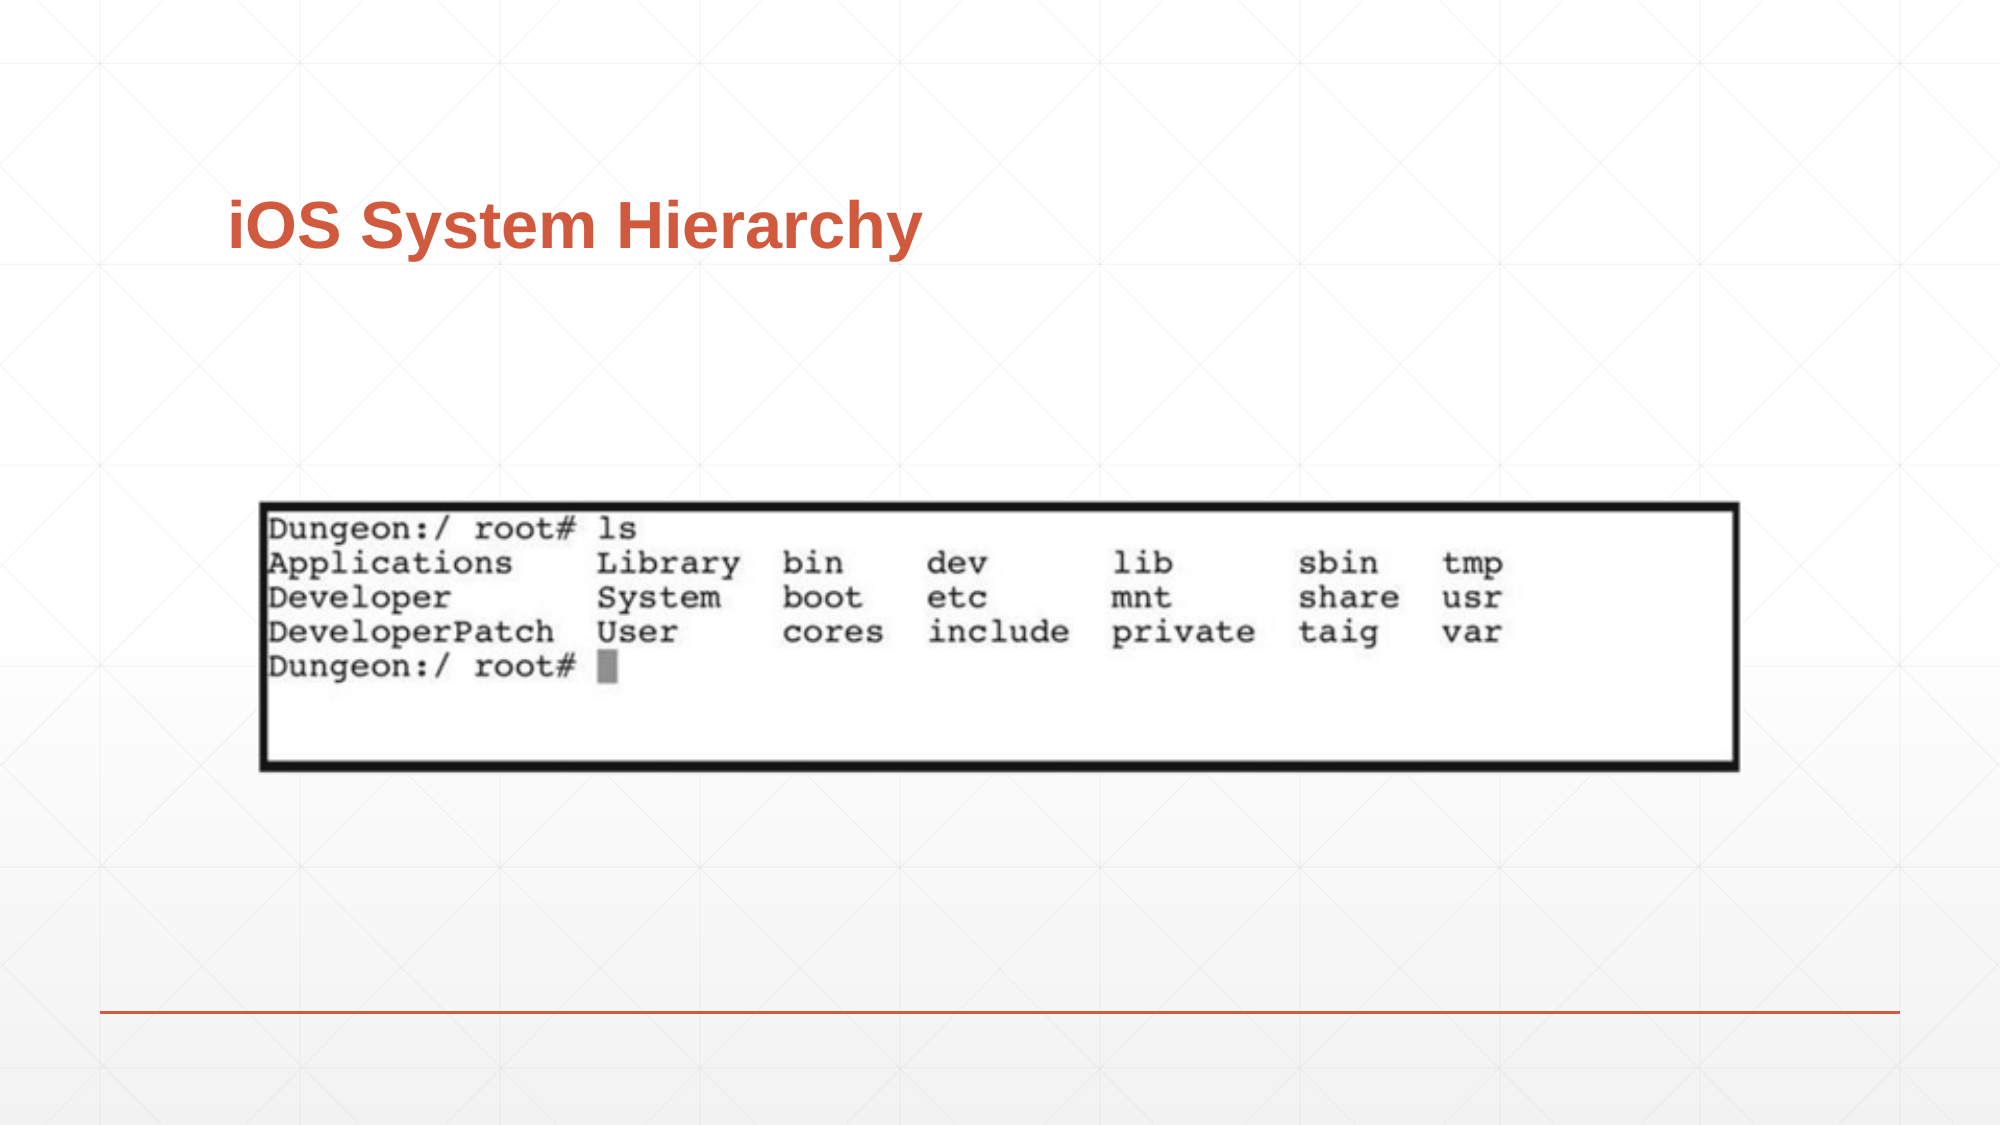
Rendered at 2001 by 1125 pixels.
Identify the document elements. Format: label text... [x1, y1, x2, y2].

title iOS System Hierarchy [212, 82, 1788, 271]
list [257, 499, 1743, 776]
